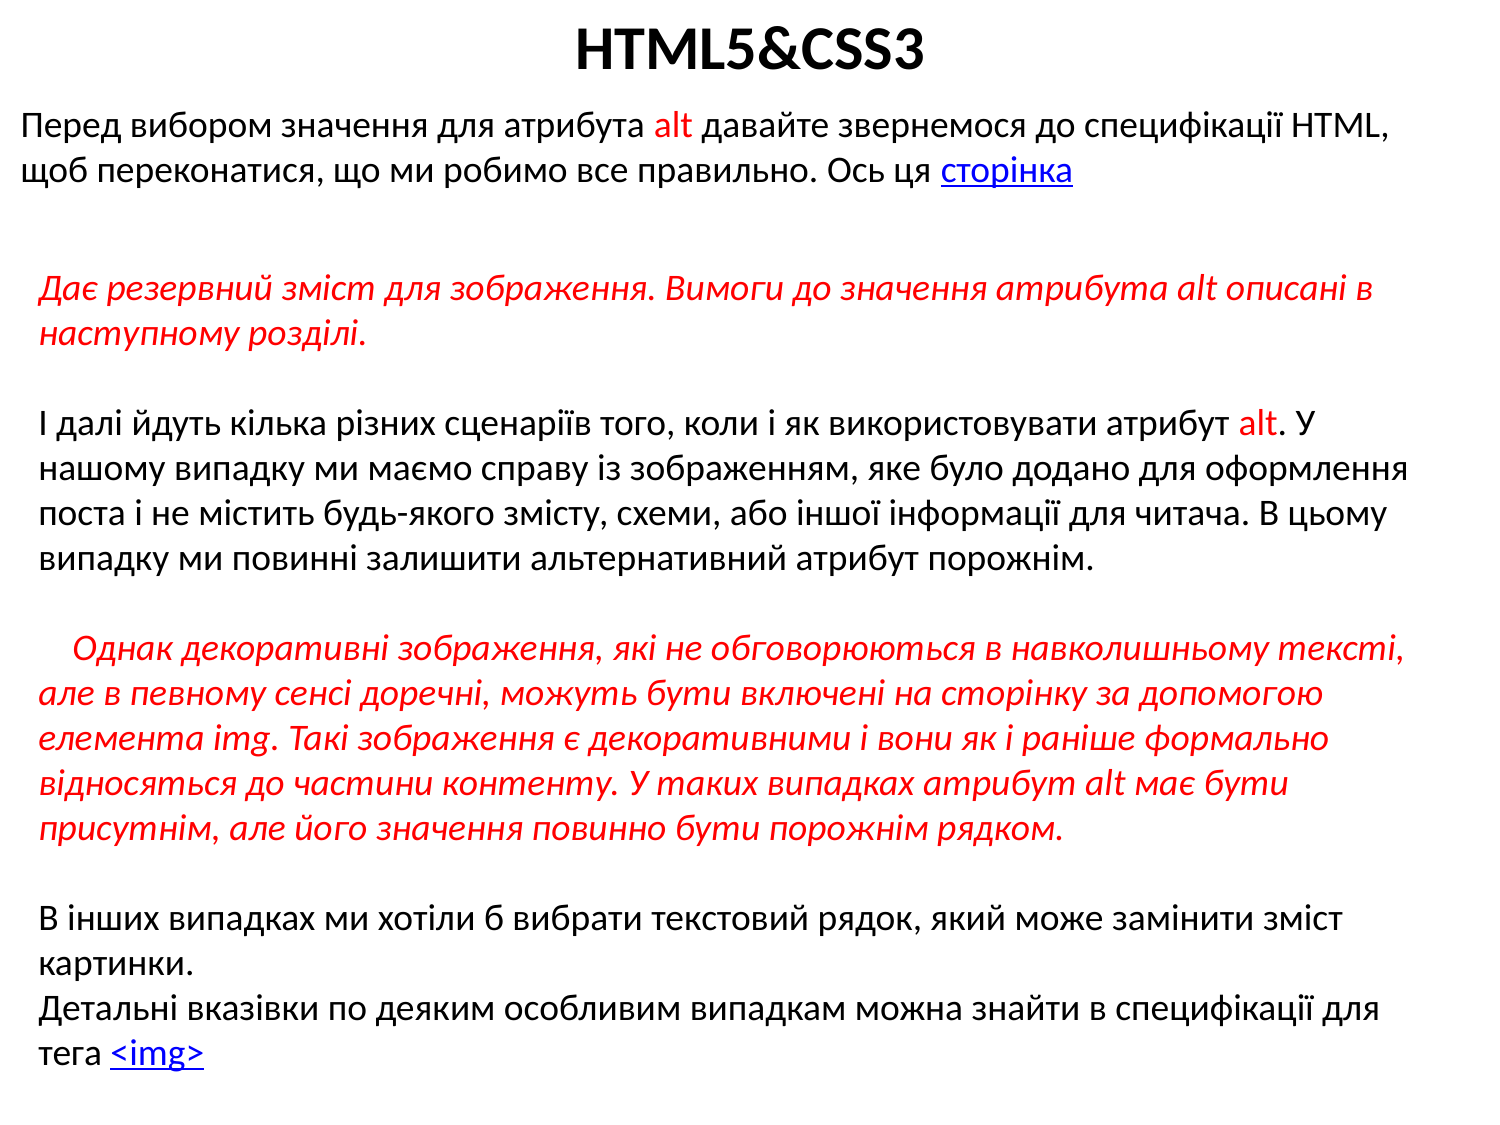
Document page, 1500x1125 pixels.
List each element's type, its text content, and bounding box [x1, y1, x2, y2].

text_box Дає резервний зміст для зображення. Вимоги до значення атрибута alt описані в наступному розділі. І далі йдуть кілька різних сценаріїв того, коли і як використовувати атрибут alt. У нашому випадку ми маємо справу із зображенням, яке було додано для оформлення поста і не містить будь-якого змісту, схеми, або іншої інформації для читача. В цьому випадку ми повинні залишити альтернативний атрибут порожнім. Однак декоративні зображення, які не обговорюються в навколишньому тексті, але в певному сенсі доречні, можуть бути включені на сторінку за допомогою елемента img. Такі зображення є декоративними і вони як і раніше формально відносяться до частини контенту. У таких випадках атрибут alt має бути присутнім, але його значення повинно бути порожнім рядком. В інших випадках ми хотіли б вибрати текстовий рядок, який може замінити зміст картинки. Детальні вказівки по деяким особливим випадкам можна знайти в специфікації для тега <img> [23, 255, 1453, 1081]
text_box Перед вибором значення для атрибута alt давайте звернемося до специфікації HTML, щоб переконатися, що ми робимо все правильно. Ось ця сторінка [5, 92, 1471, 197]
title HTML5&CSS3 [0, 0, 1500, 90]
